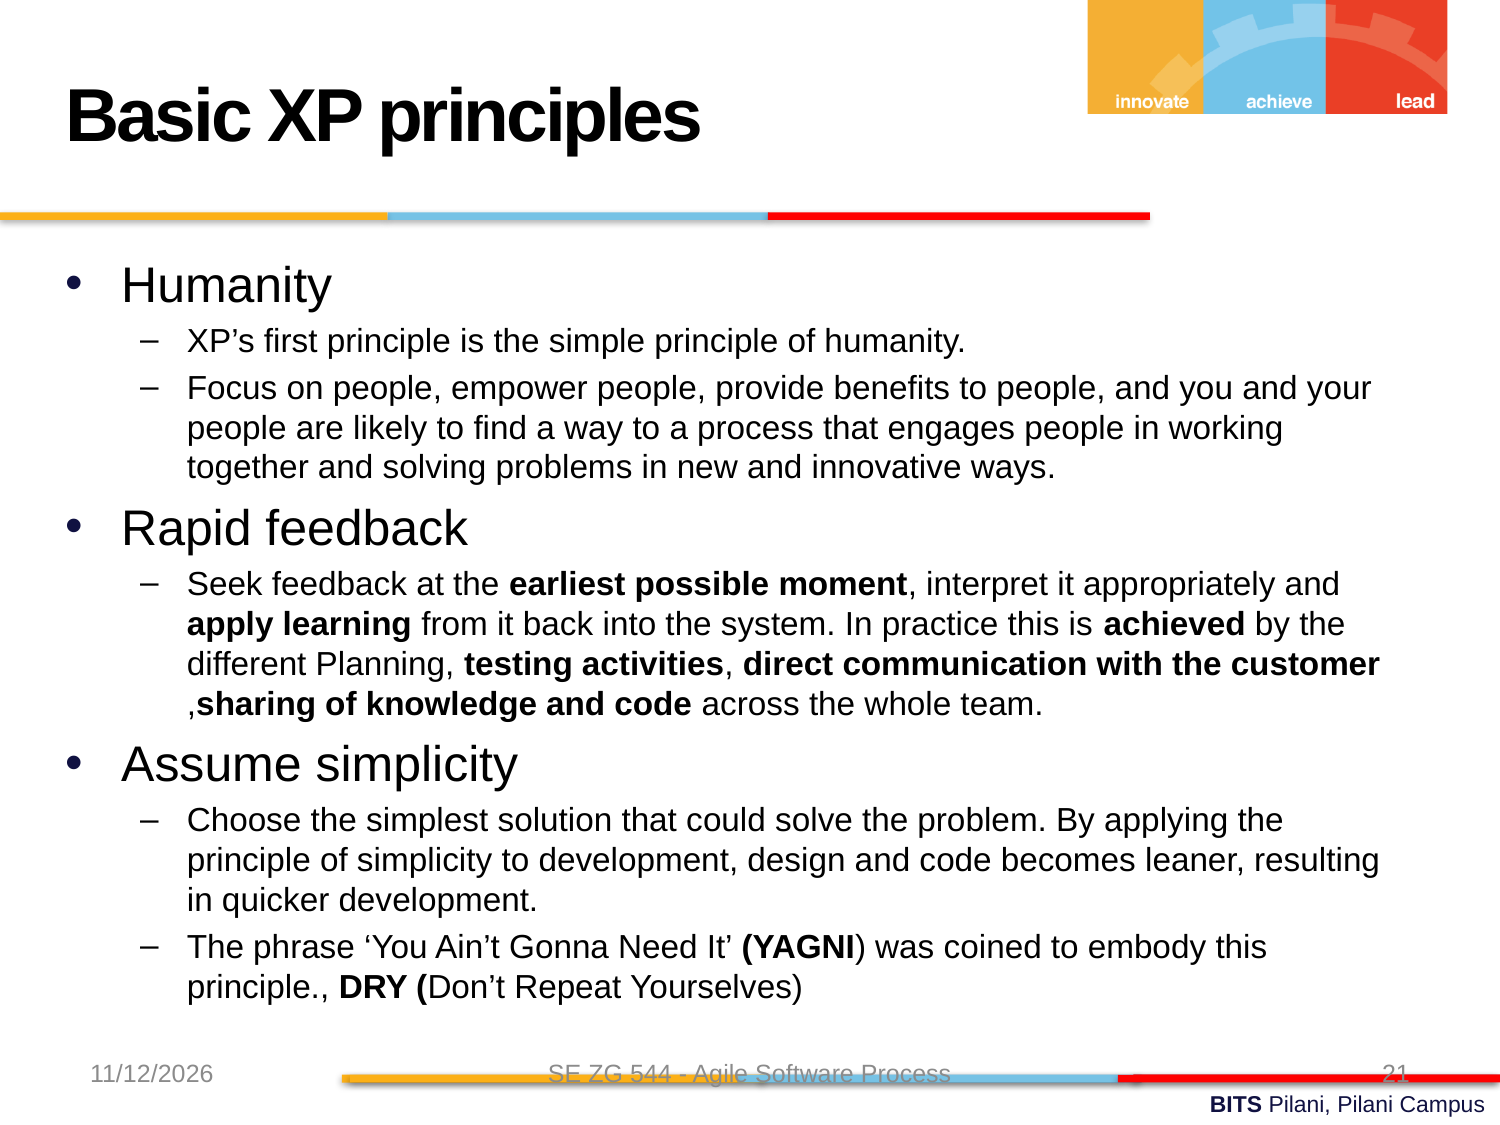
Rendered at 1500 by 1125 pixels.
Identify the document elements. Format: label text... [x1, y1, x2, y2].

list Humanity XP’s first principle is the simple principle of humanity. Focus on people, empower people, provide benefits to people, and you and your people are likely to find a way to a process that engages people in working together and solving problems in new and innovative ways. Rapid feedback Seek feedback at the earliest possible moment, interpret it appropriately and apply learning from it back into the system. In practice this is achieved by the different Planning, testing activities, direct communication with the customer ,sharing of knowledge and code across the whole team. Assume simplicity Choose the simplest solution that could solve the problem. By applying the principle of simplicity to development, design and code becomes leaner, resulting in quicker development. The phrase ‘You Ain’t Gonna Need It’ (YAGNI) was coined to embody this principle., DRY (Don’t Repeat Yourselves) [50, 245, 1400, 1050]
footer SE ZG 544 - Agile Software Process [512, 1042, 988, 1103]
slide_number 21 [1074, 1042, 1425, 1103]
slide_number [75, 1042, 425, 1103]
list Basic XP principles [50, 24, 1088, 213]
picture [1087, 0, 1448, 114]
